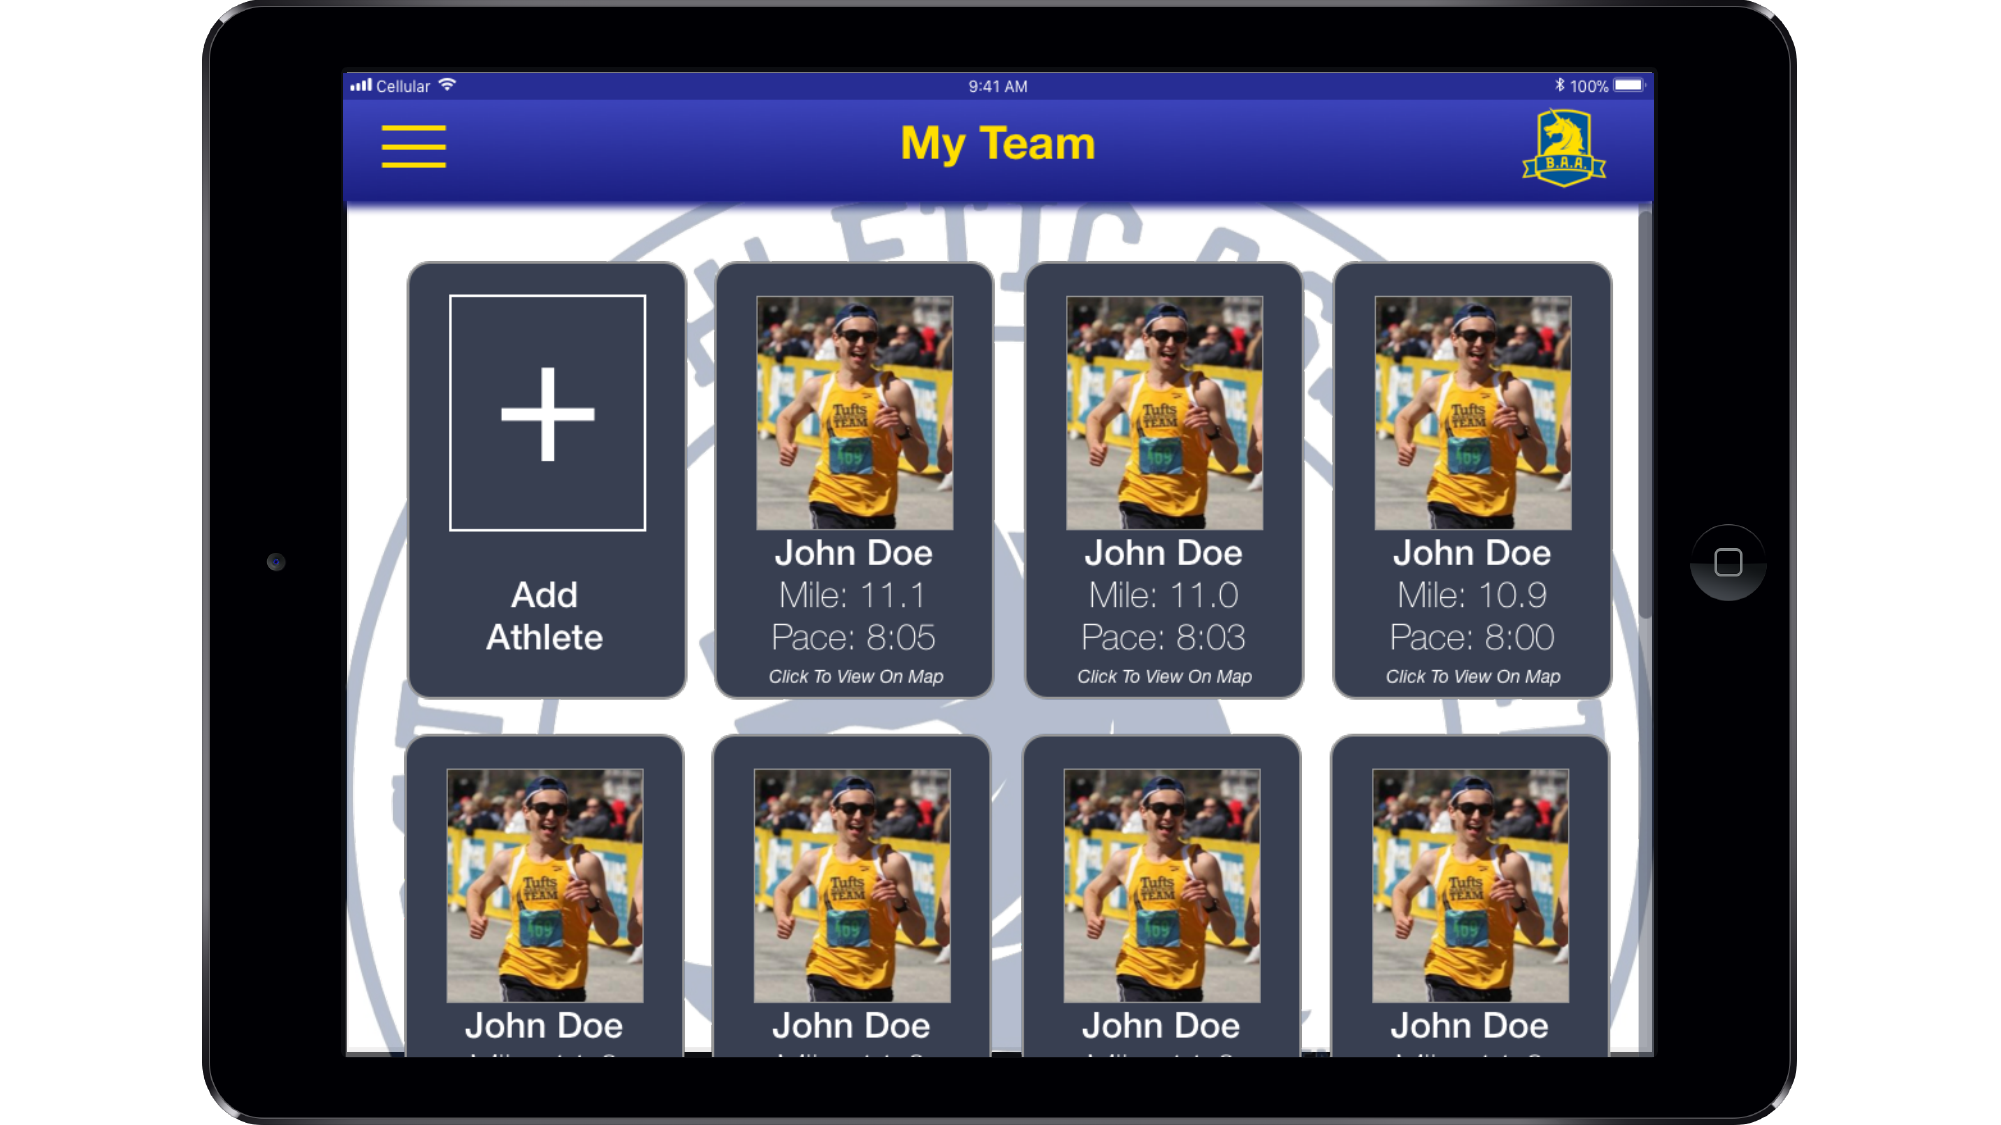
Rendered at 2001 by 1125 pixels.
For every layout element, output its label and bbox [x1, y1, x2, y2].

picture [201, 0, 1797, 1125]
